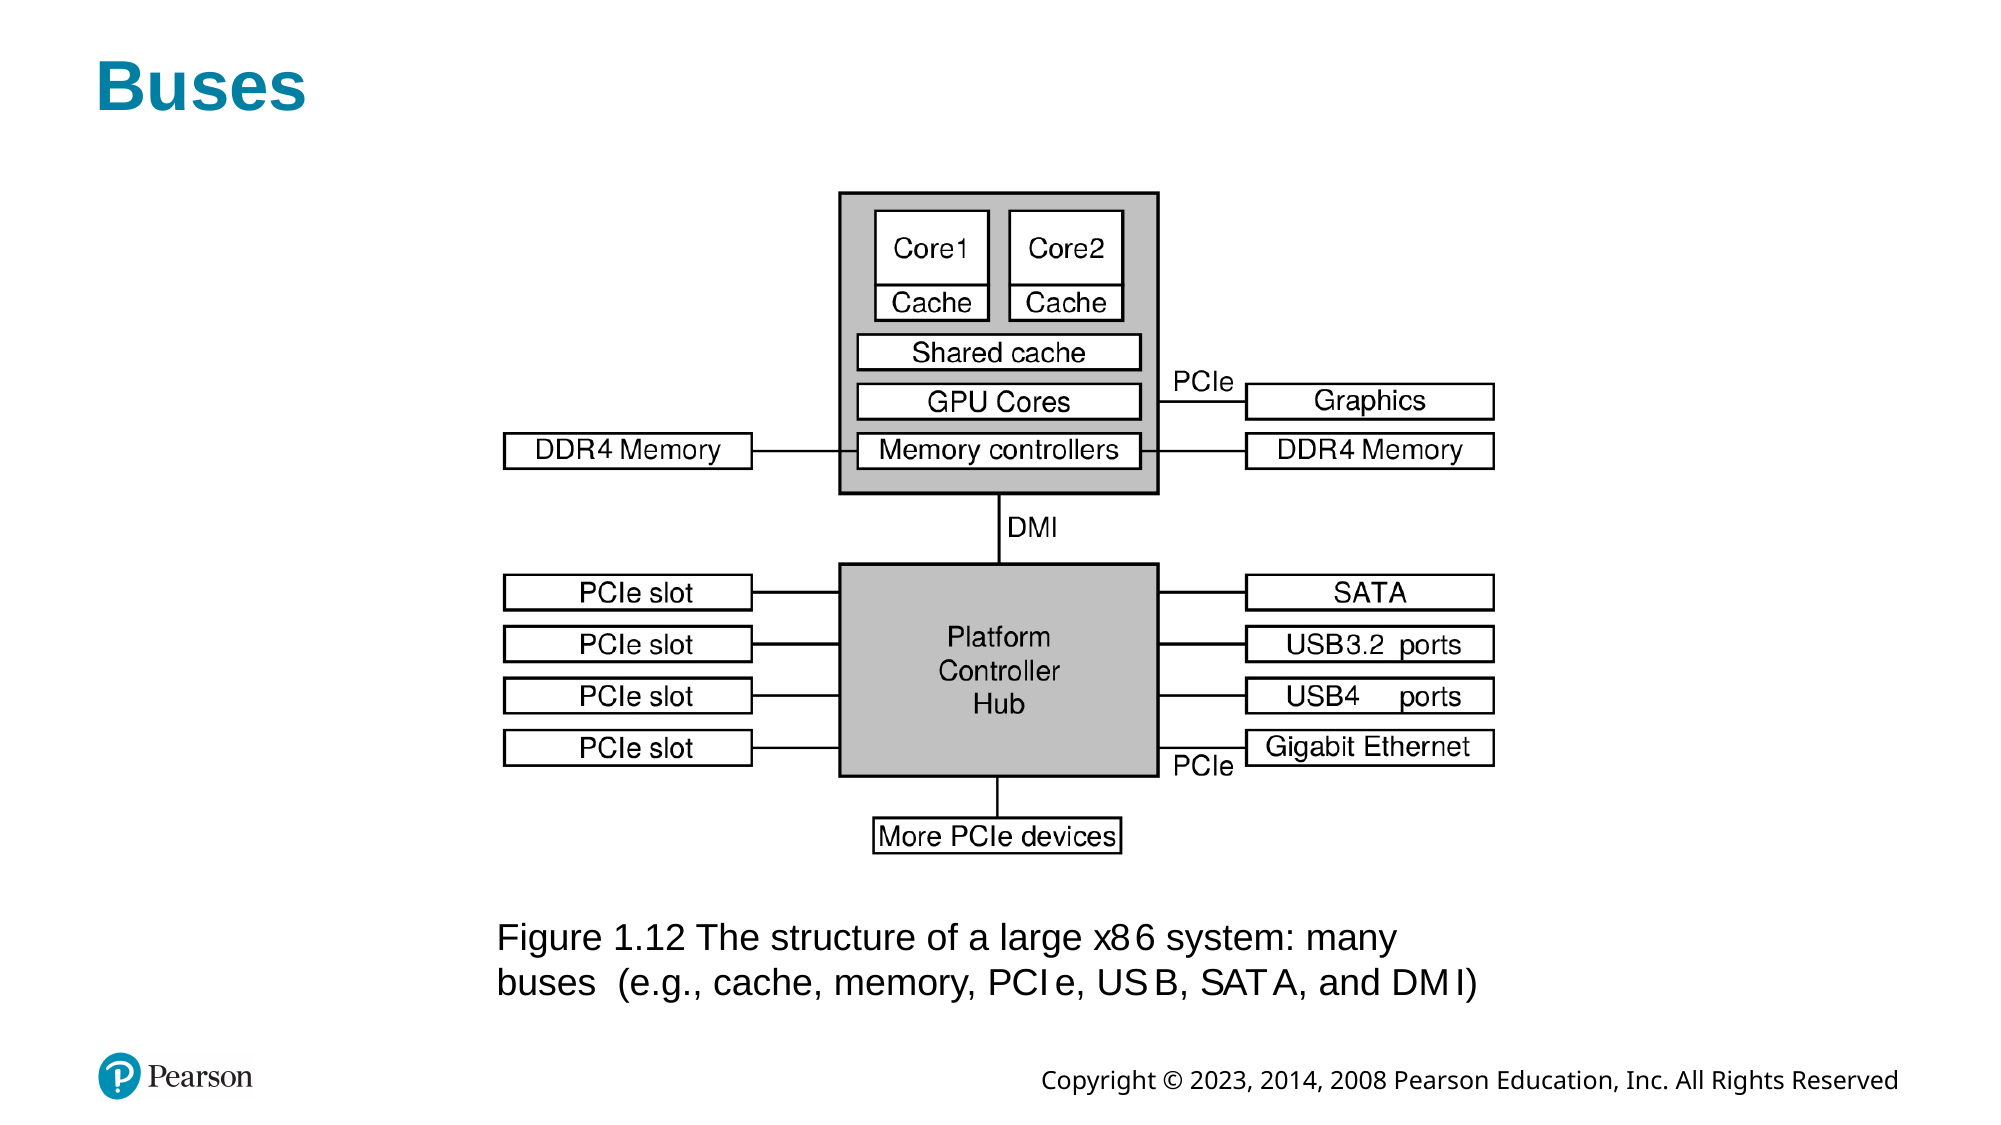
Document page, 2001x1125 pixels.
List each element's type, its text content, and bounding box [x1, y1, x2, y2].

picture [97, 1051, 254, 1101]
list Figure 1.12 The structure of a large x 8 6 system: many buses (e.g., cache, memory, P C I e, U S B, S A T A, and D M I) [496, 864, 1506, 1125]
title Buses [95, 0, 1906, 179]
picture [495, 182, 1505, 859]
